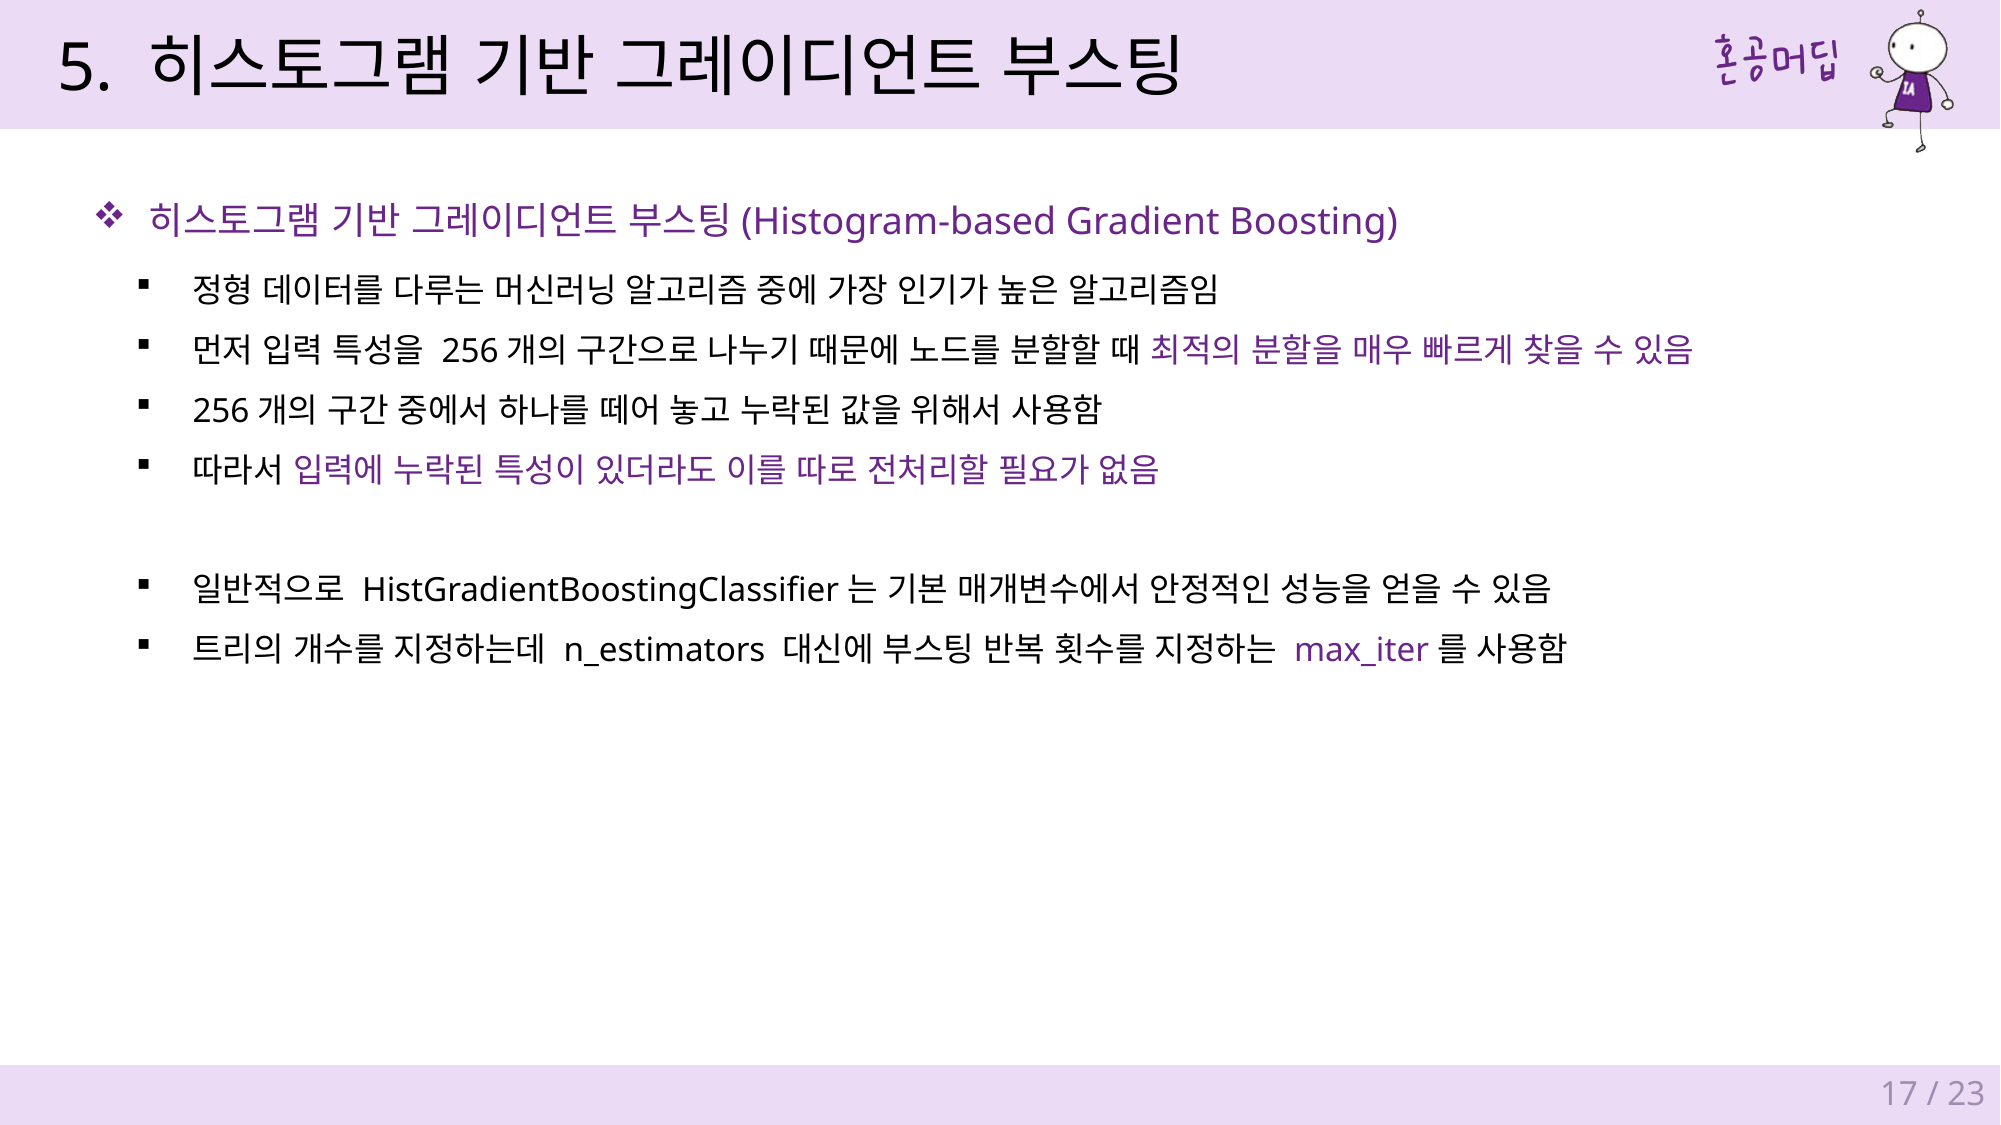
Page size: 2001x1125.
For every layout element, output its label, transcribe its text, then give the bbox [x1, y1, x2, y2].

text_box 정형 데이터를 다루는 머신러닝 알고리즘 중에 가장 인기가 높은 알고리즘임 먼저 입력 특성을 256개의 구간으로 나누기 때문에 노드를 분할할 때 최적의 분할을 매우 빠르게 찾을 수 있음 256개의 구간 중에서 하나를 떼어 놓고 누락된 값을 위해서 사용함 따라서 입력에 누락된 특성이 있더라도 이를 따로 전처리할 필요가 없음 일반적으로 HistGradientBoostingClassifier는 기본 매개변수에서 안정적인 성능을 얻을 수 있음 트리의 개수를 지정하는데 n_estimators 대신에 부스팅 반복 횟수를 지정하는 max_iter를 사용함 [121, 241, 1710, 676]
picture [1710, 0, 1841, 130]
text_box 히스토그램 기반 그레이디언트 부스팅(Histogram-based Gradient Boosting) [78, 166, 1414, 250]
slide_number 17 / 23 [1550, 1065, 2000, 1125]
text_box 5. 히스토그램 기반 그레이디언트 부스팅 [42, 16, 1203, 112]
picture [1868, 7, 1956, 155]
